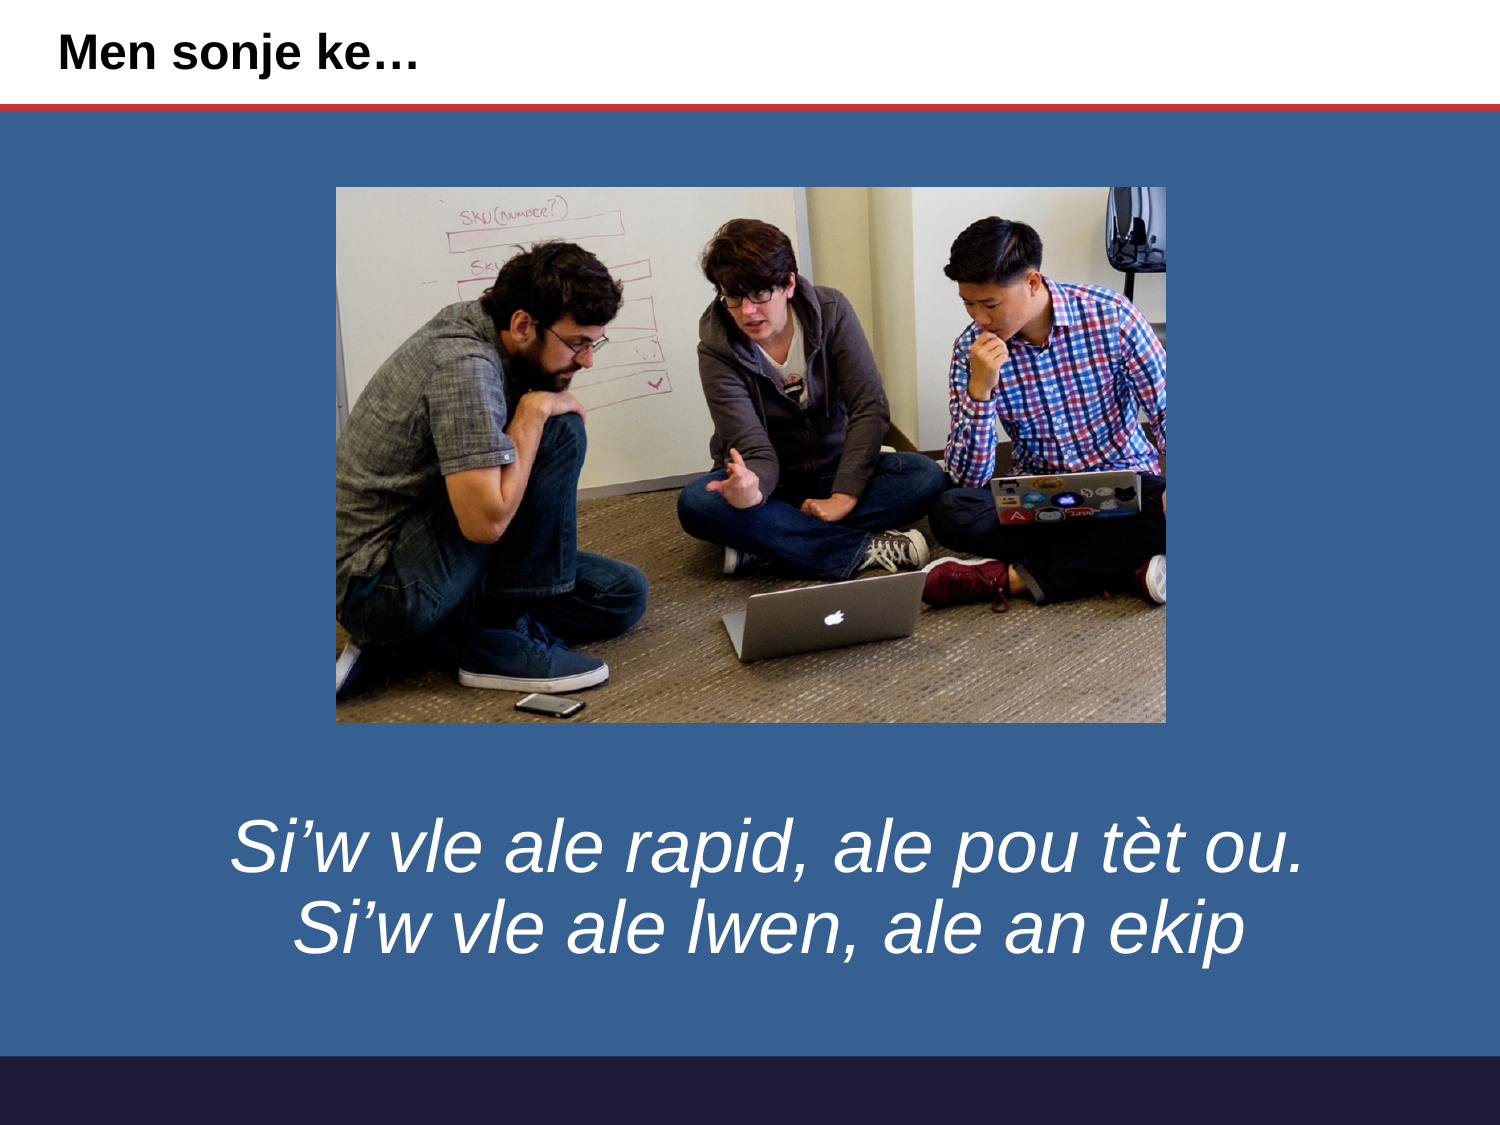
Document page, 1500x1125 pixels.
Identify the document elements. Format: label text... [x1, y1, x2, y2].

title Men sonje ke… [49, 0, 948, 108]
text_box [0, 109, 1500, 1058]
picture [336, 187, 1166, 724]
text_box Si’w vle ale rapid, ale pou tèt ou. Si’w vle ale lwen, ale an ekip [150, 799, 1351, 1025]
